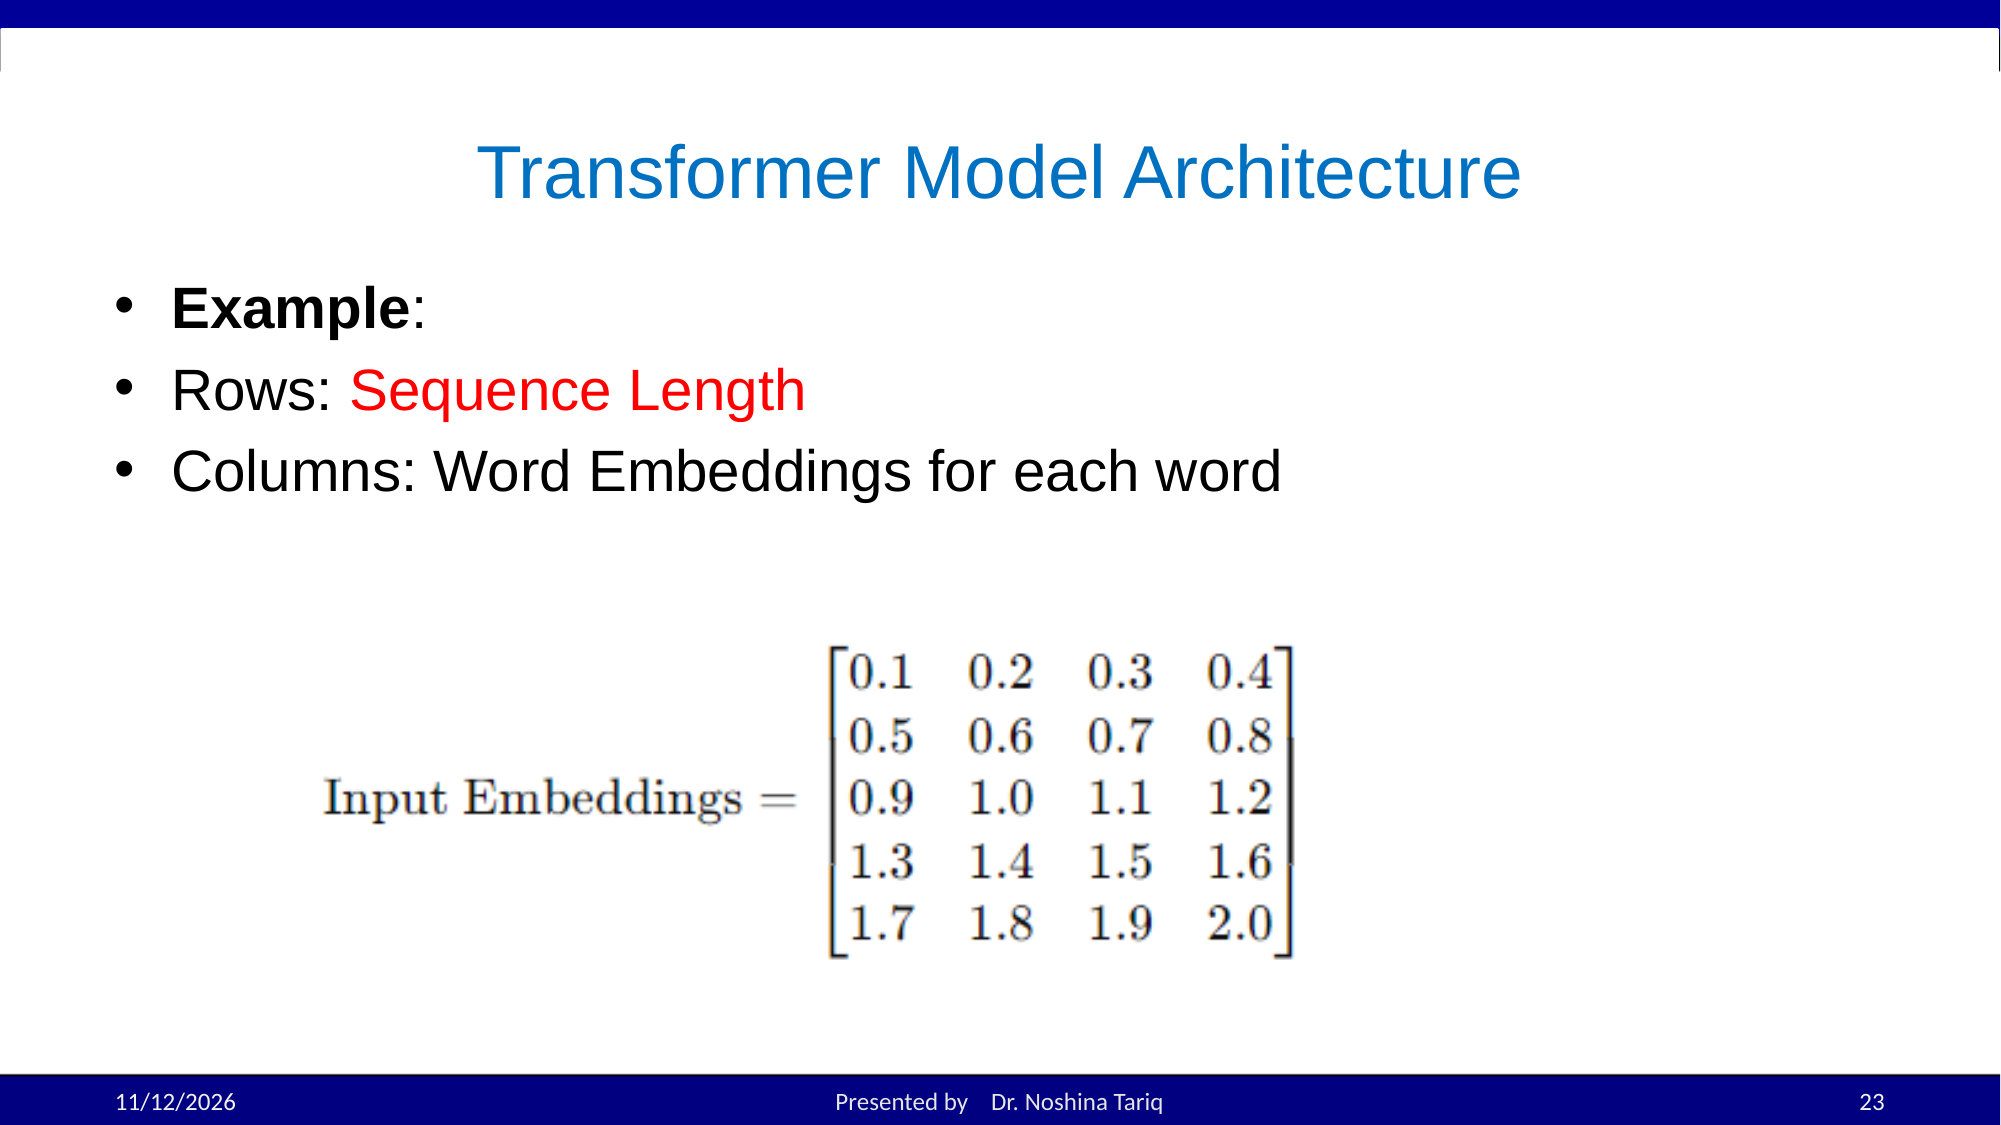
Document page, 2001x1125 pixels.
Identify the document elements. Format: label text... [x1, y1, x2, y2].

picture [0, 0, 2001, 1125]
slide_number 23 [1433, 1062, 1900, 1125]
footer Presented by Dr. Noshina Tariq [683, 1062, 1317, 1125]
list Example: Rows: Sequence Length Columns: Word Embeddings for each word [99, 262, 1900, 1005]
title Transformer Model Architecture [99, 99, 1900, 238]
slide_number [99, 1062, 567, 1125]
